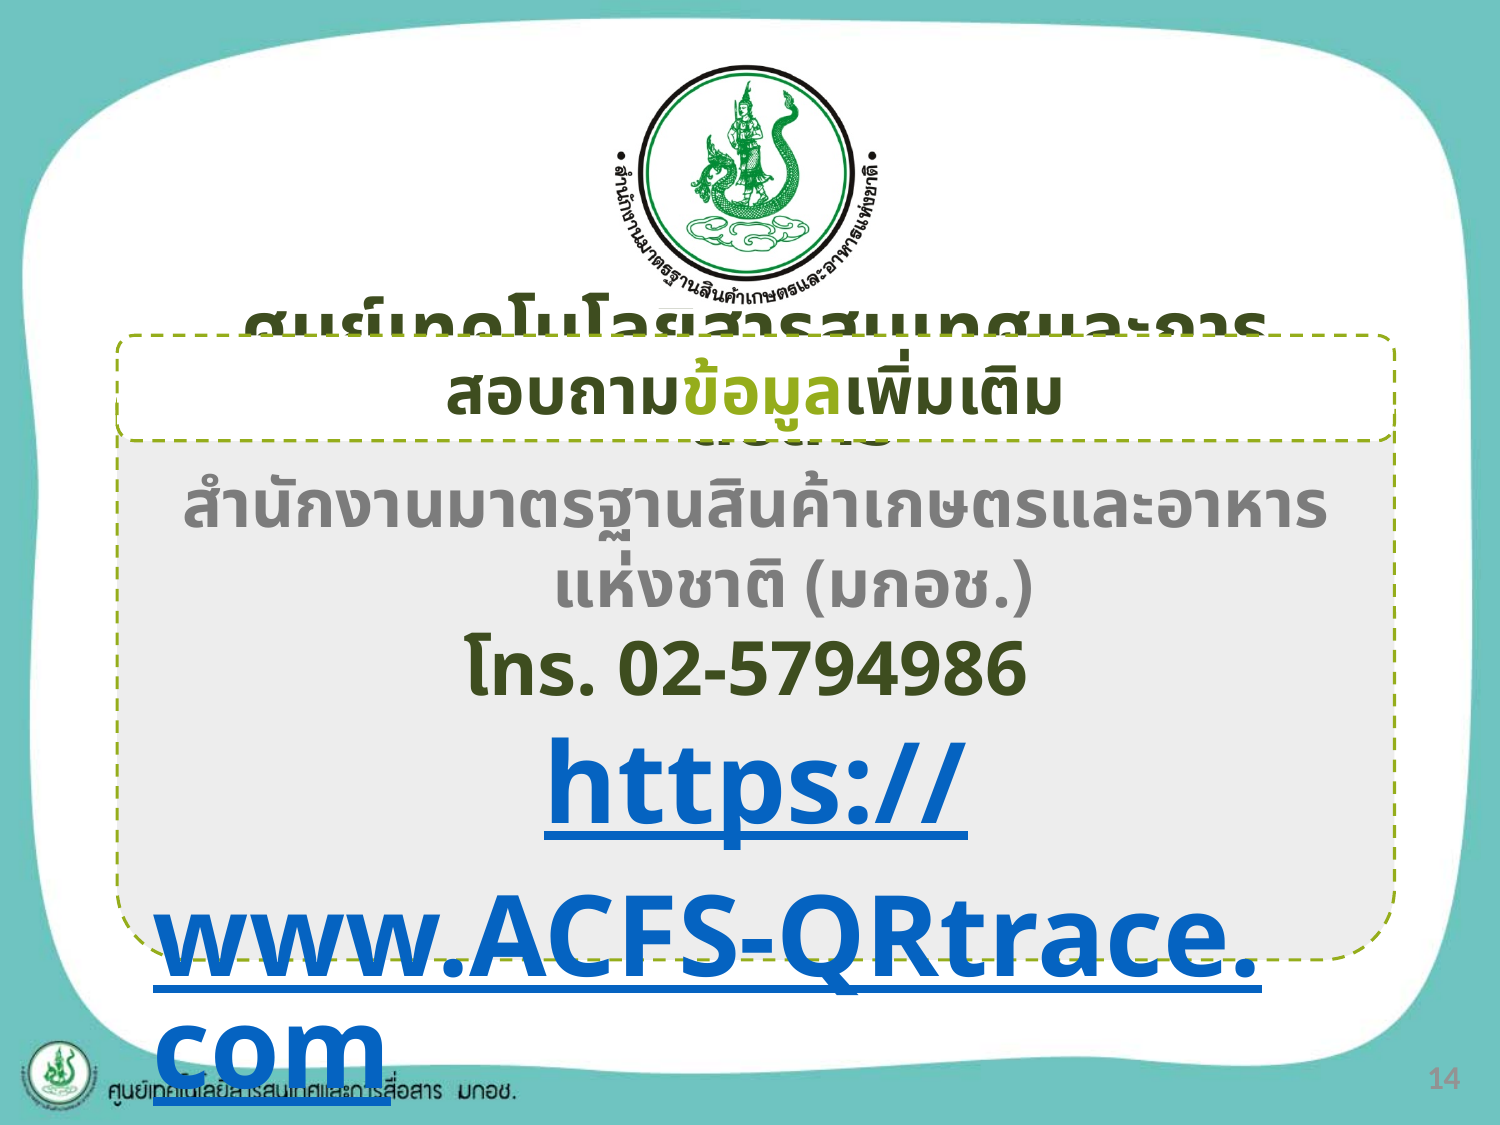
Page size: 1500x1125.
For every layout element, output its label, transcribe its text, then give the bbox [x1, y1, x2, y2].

picture [0, 0, 1500, 1125]
text_box ศูนย์เทคโนโลยีสารสนเทศและการสื่อสาร สำนักงานมาตรฐานสินค้าเกษตรและอาหารแห่งชาติ (มกอช.) โทร. 02-5794986 https://www.ACFS-QRtrace.com [116, 425, 1396, 961]
text_box สอบถามข้อมูลเพิ่มเติม [116, 334, 1396, 442]
slide_number 14 [1137, 1049, 1476, 1110]
